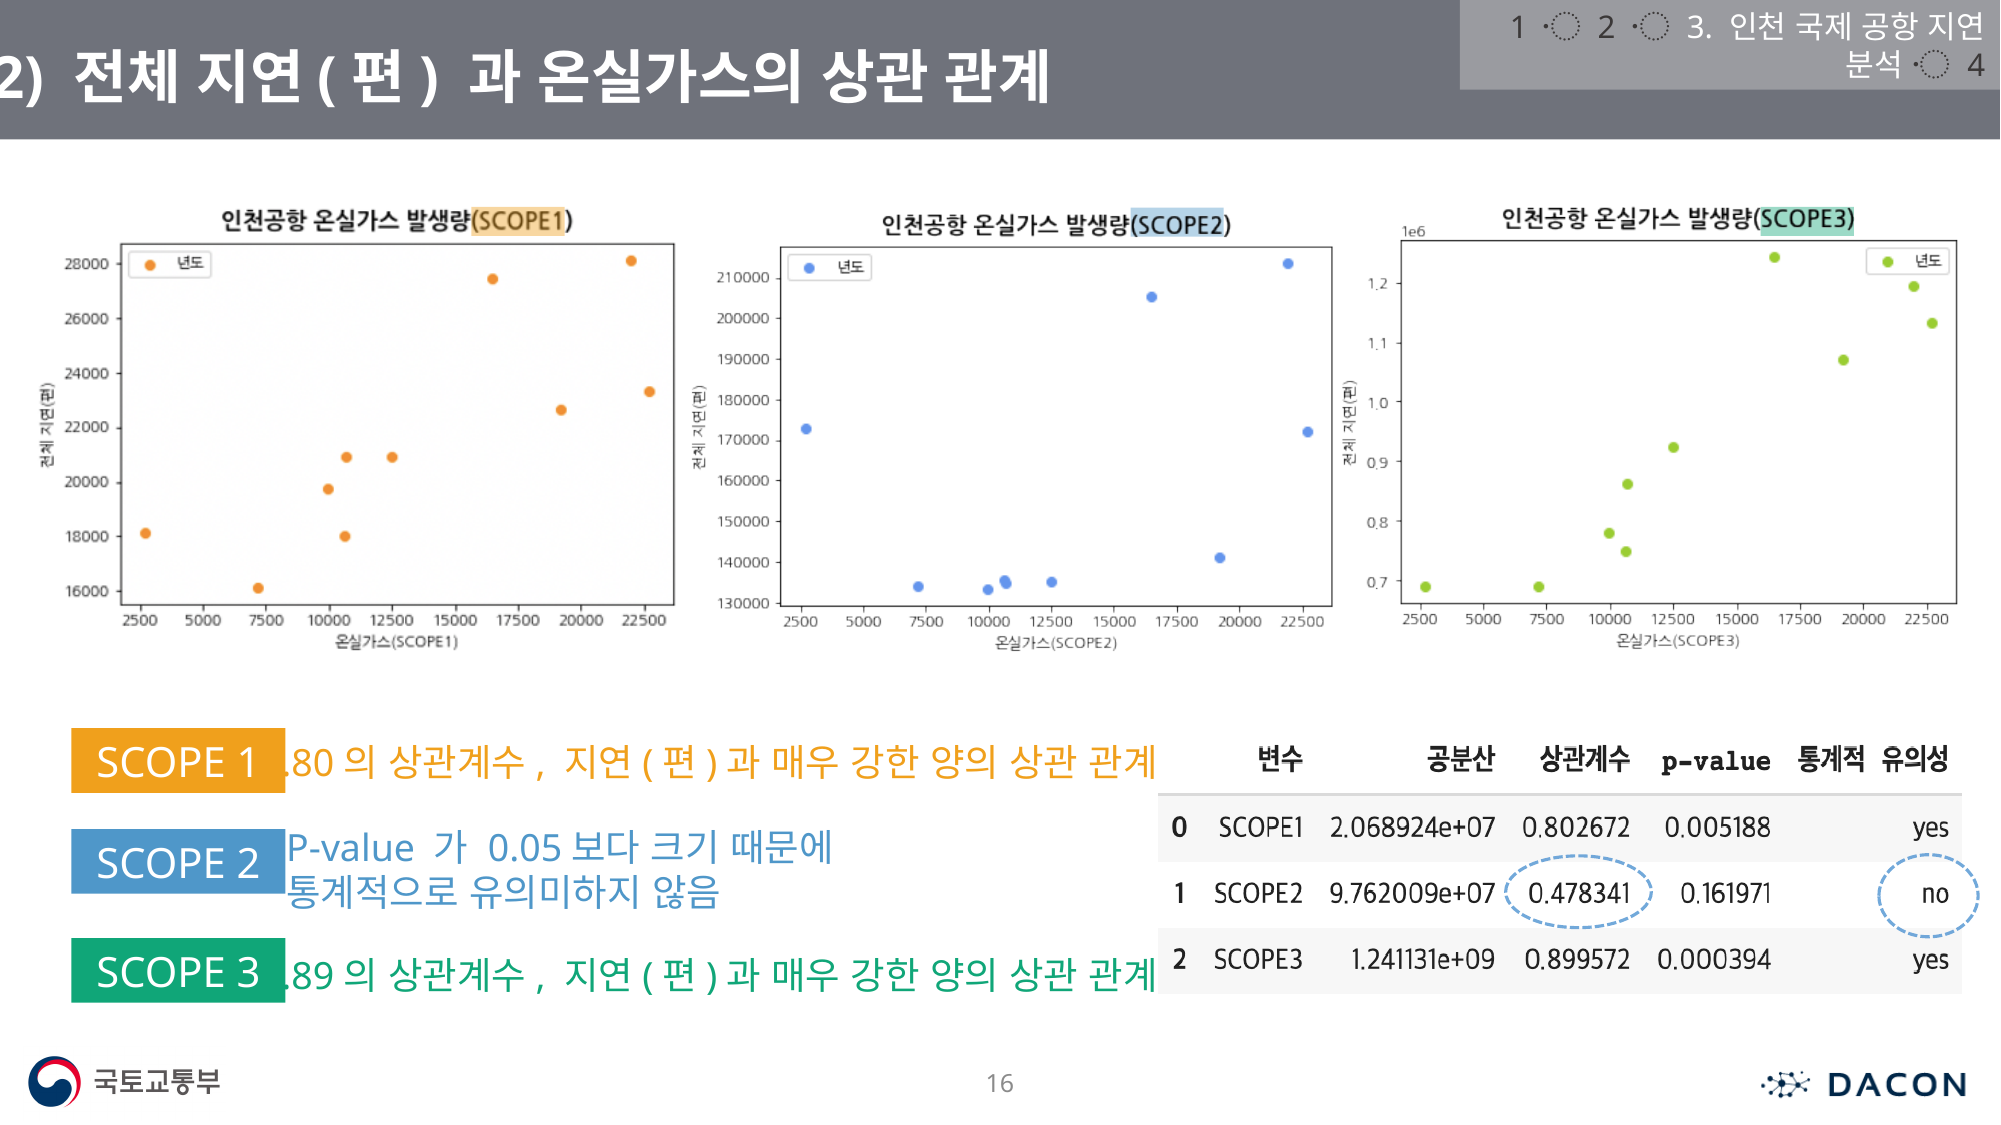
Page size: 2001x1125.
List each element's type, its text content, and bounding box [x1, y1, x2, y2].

picture [19, 192, 1967, 662]
picture [23, 1046, 226, 1121]
slide_number 16 [774, 1054, 1225, 1115]
picture [1751, 1052, 1977, 1115]
text_box 1 〮 2 〮 3. 인천 국제 공항 지연 분석 〮 4 [1459, 0, 2000, 90]
text_box [1969, 870, 1980, 922]
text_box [71, 816, 846, 923]
text_box 2) 전체 지연(편) 과 온실가스의 상관 관계 [0, 32, 1067, 118]
picture [1154, 732, 1969, 1003]
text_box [71, 938, 1133, 1006]
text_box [71, 728, 1133, 793]
